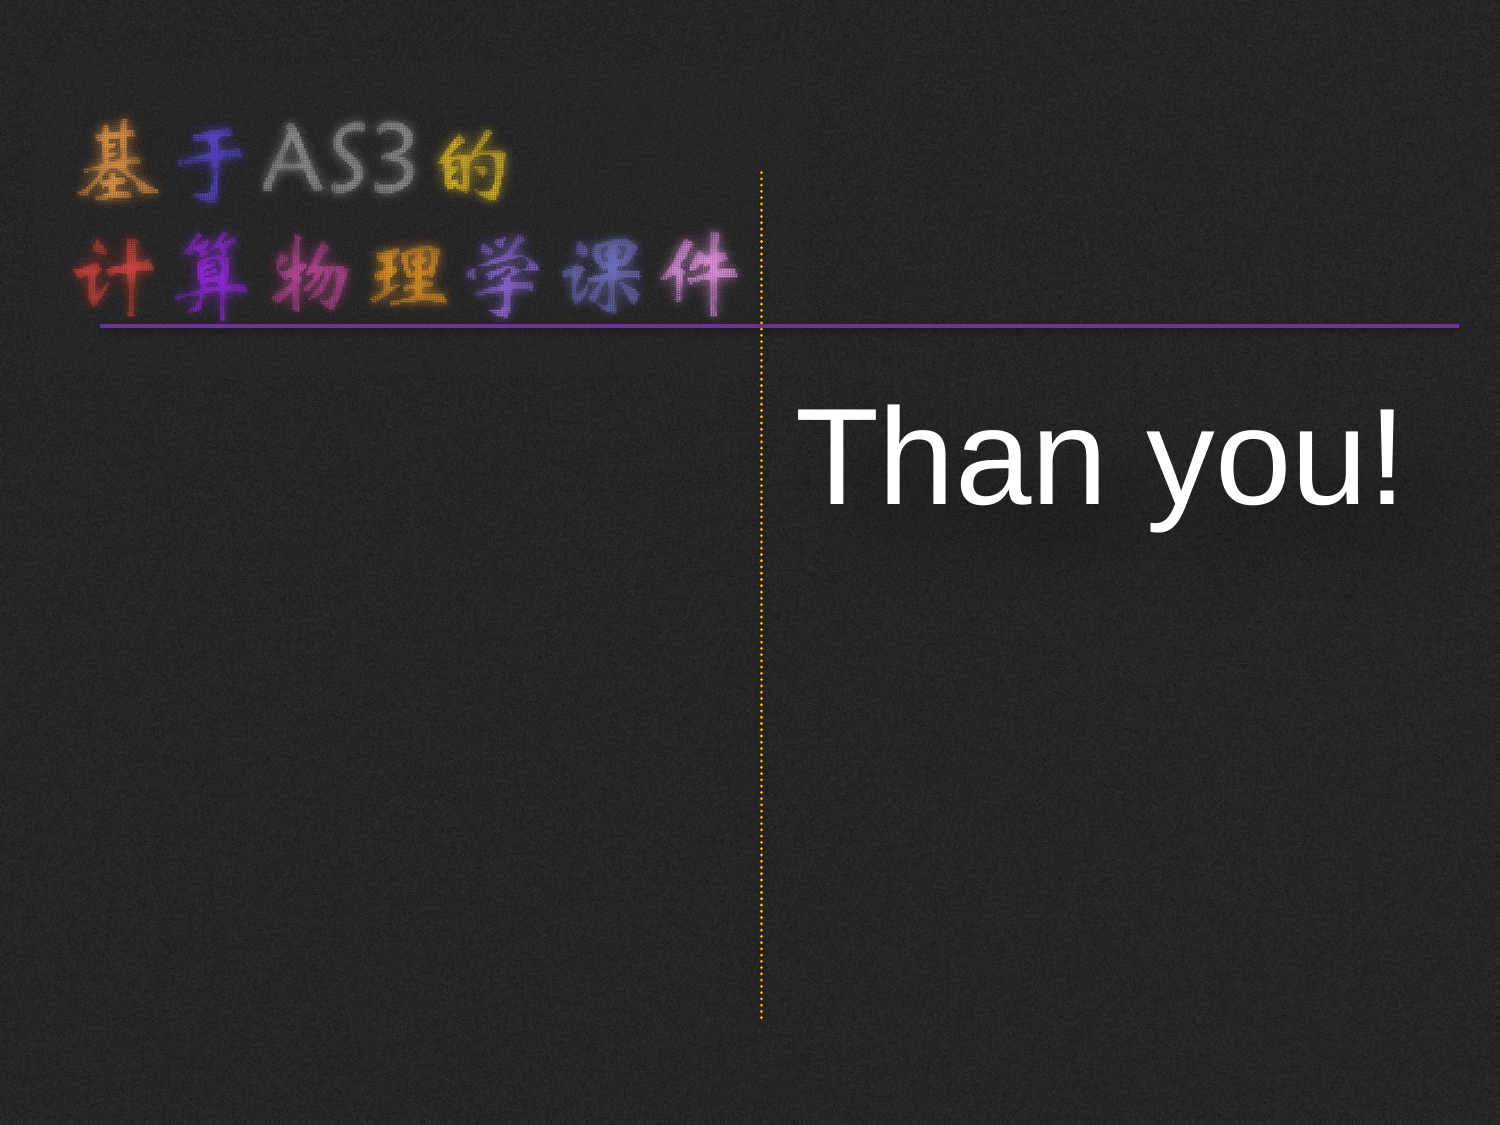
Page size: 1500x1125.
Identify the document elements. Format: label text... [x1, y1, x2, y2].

picture [0, 0, 1500, 1125]
text_box Than you! [780, 359, 1459, 540]
